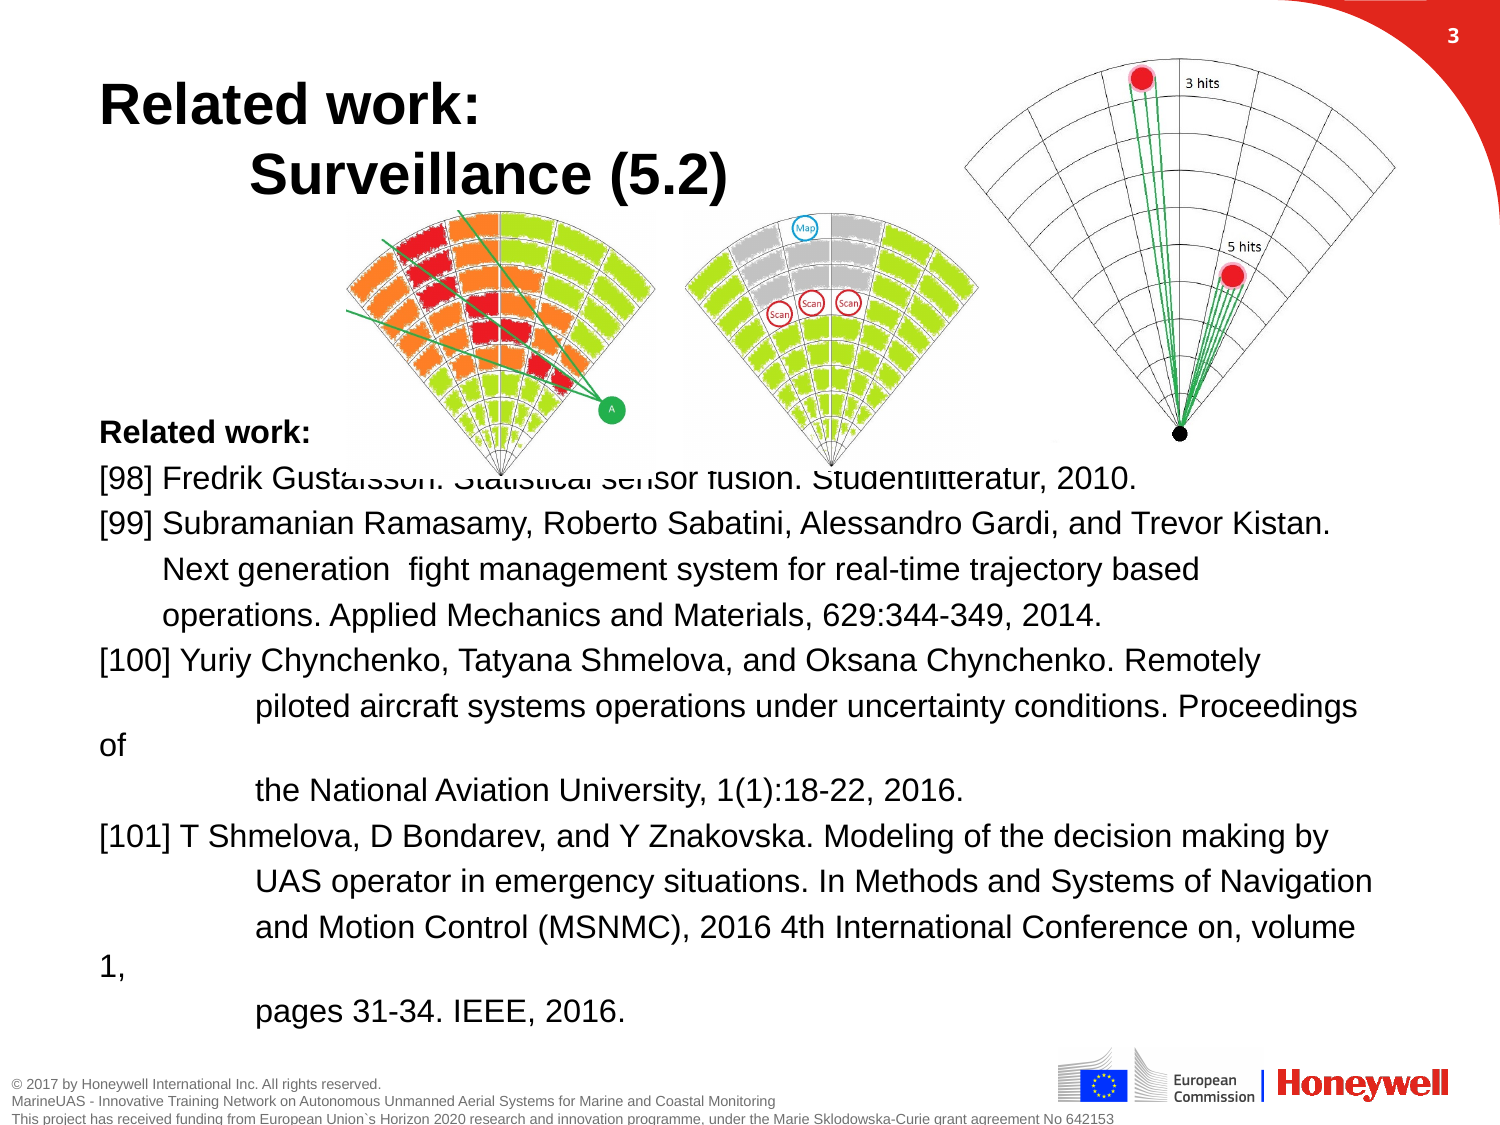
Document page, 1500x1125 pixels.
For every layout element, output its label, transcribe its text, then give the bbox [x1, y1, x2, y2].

list Related work: [98] Fredrik Gustafsson. Statistical sensor fusion. Studentlitteratur, 2010. [99] Subramanian Ramasamy, Roberto Sabatini, Alessandro Gardi, and Trevor Kistan. Next generation fight management system for real-time trajectory based operations. Applied Mechanics and Materials, 629:344-349, 2014. [100] Yuriy Chynchenko, Tatyana Shmelova, and Oksana Chynchenko. Remotely piloted aircraft systems operations under uncertainty conditions. Proceedings of the National Aviation University, 1(1):18-22, 2016. [101] T Shmelova, D Bondarev, and Y Znakovska. Modeling of the decision making by UAS operator in emergency situations. In Methods and Systems of Navigation and Motion Control (MSNMC), 2016 4th International Conference on, volume 1, pages 31-34. IEEE, 2016. [84, 176, 1398, 1048]
title Related work: Surveillance (5.2) [84, 58, 961, 141]
picture [1058, 1048, 1264, 1102]
picture [346, 209, 656, 479]
picture [1278, 1069, 1448, 1102]
slide_number 2 [1432, 0, 1500, 79]
picture [683, 58, 1398, 471]
